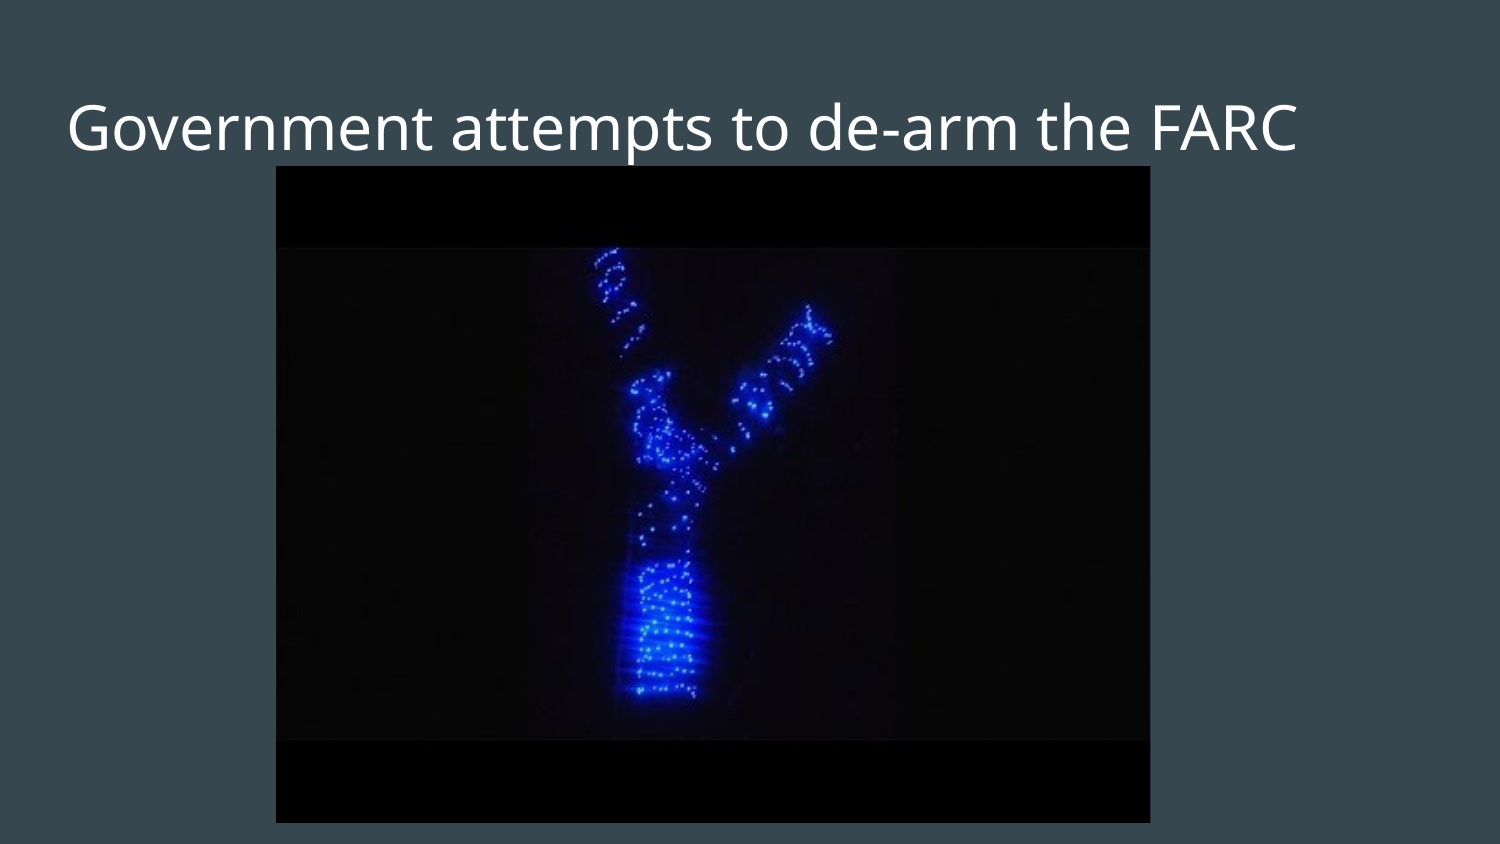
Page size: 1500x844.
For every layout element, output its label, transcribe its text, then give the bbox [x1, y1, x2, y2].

title Government attempts to de-arm the FARC [51, 72, 1449, 167]
text_box [276, 166, 1151, 823]
